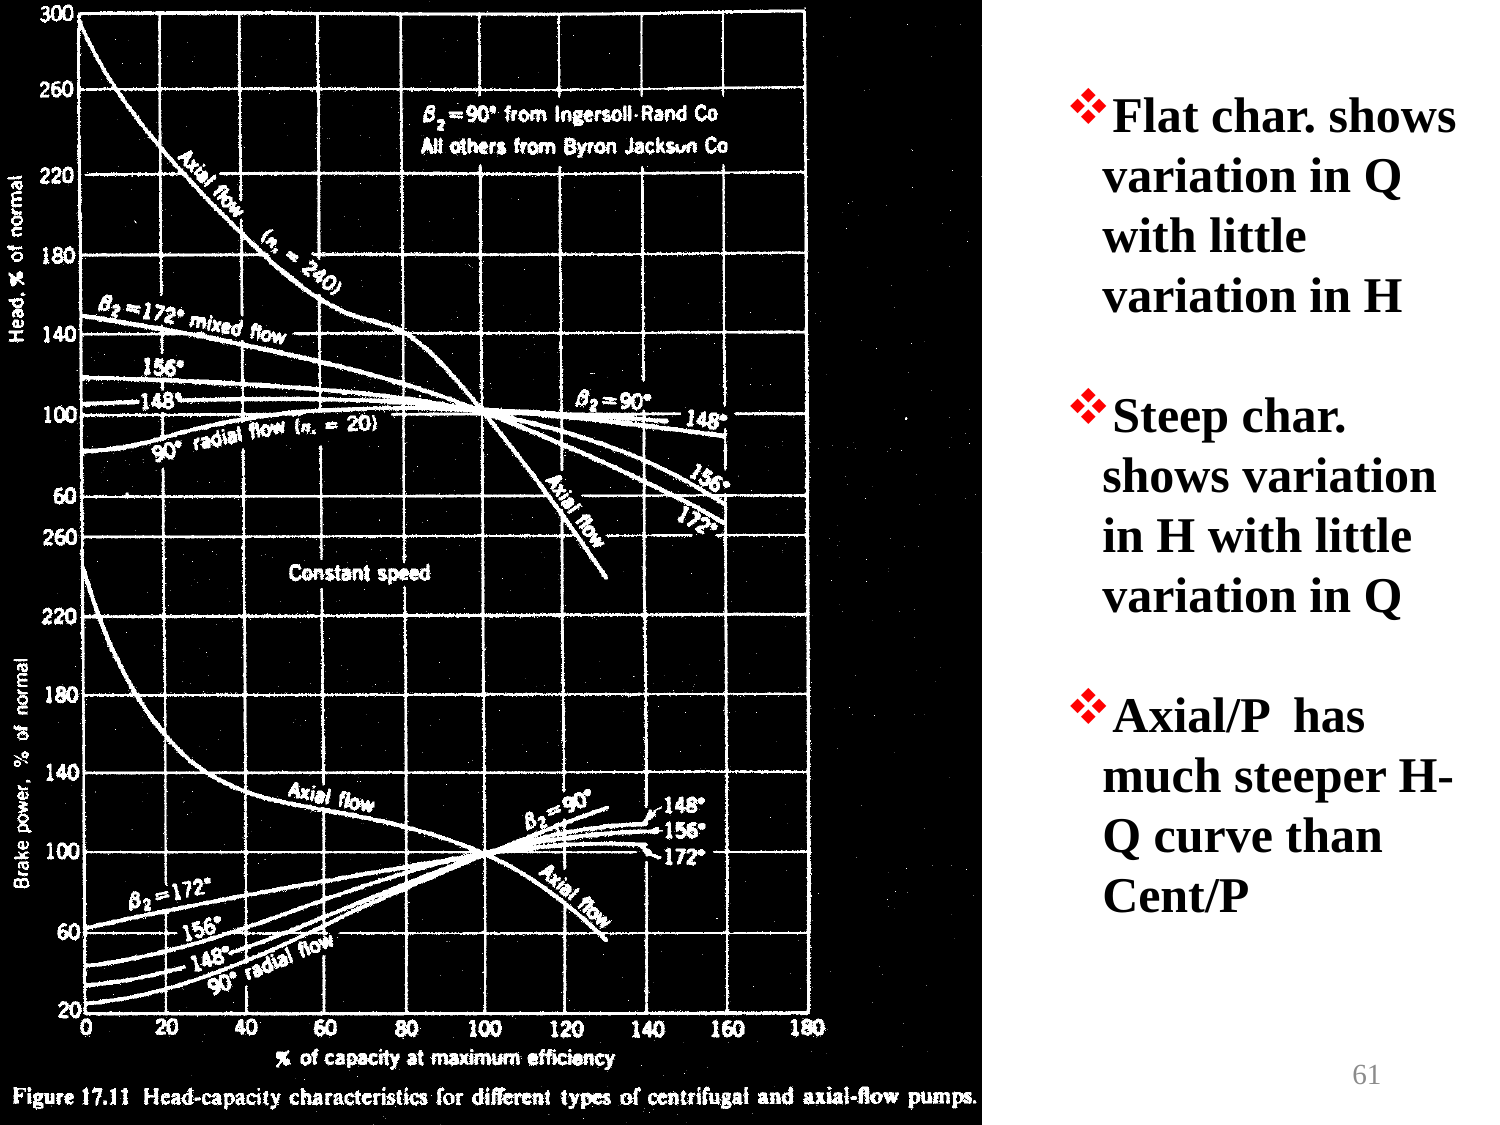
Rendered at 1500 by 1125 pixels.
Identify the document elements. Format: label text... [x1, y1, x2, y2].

slide_number 61 [1059, 1042, 1397, 1103]
text_box Flat char. shows variation in Q with little variation in H Steep char. shows variation in H with little variation in Q Axial/P has much steeper H-Q curve than Cent/P [1012, 74, 1500, 930]
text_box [0, 0, 983, 1125]
